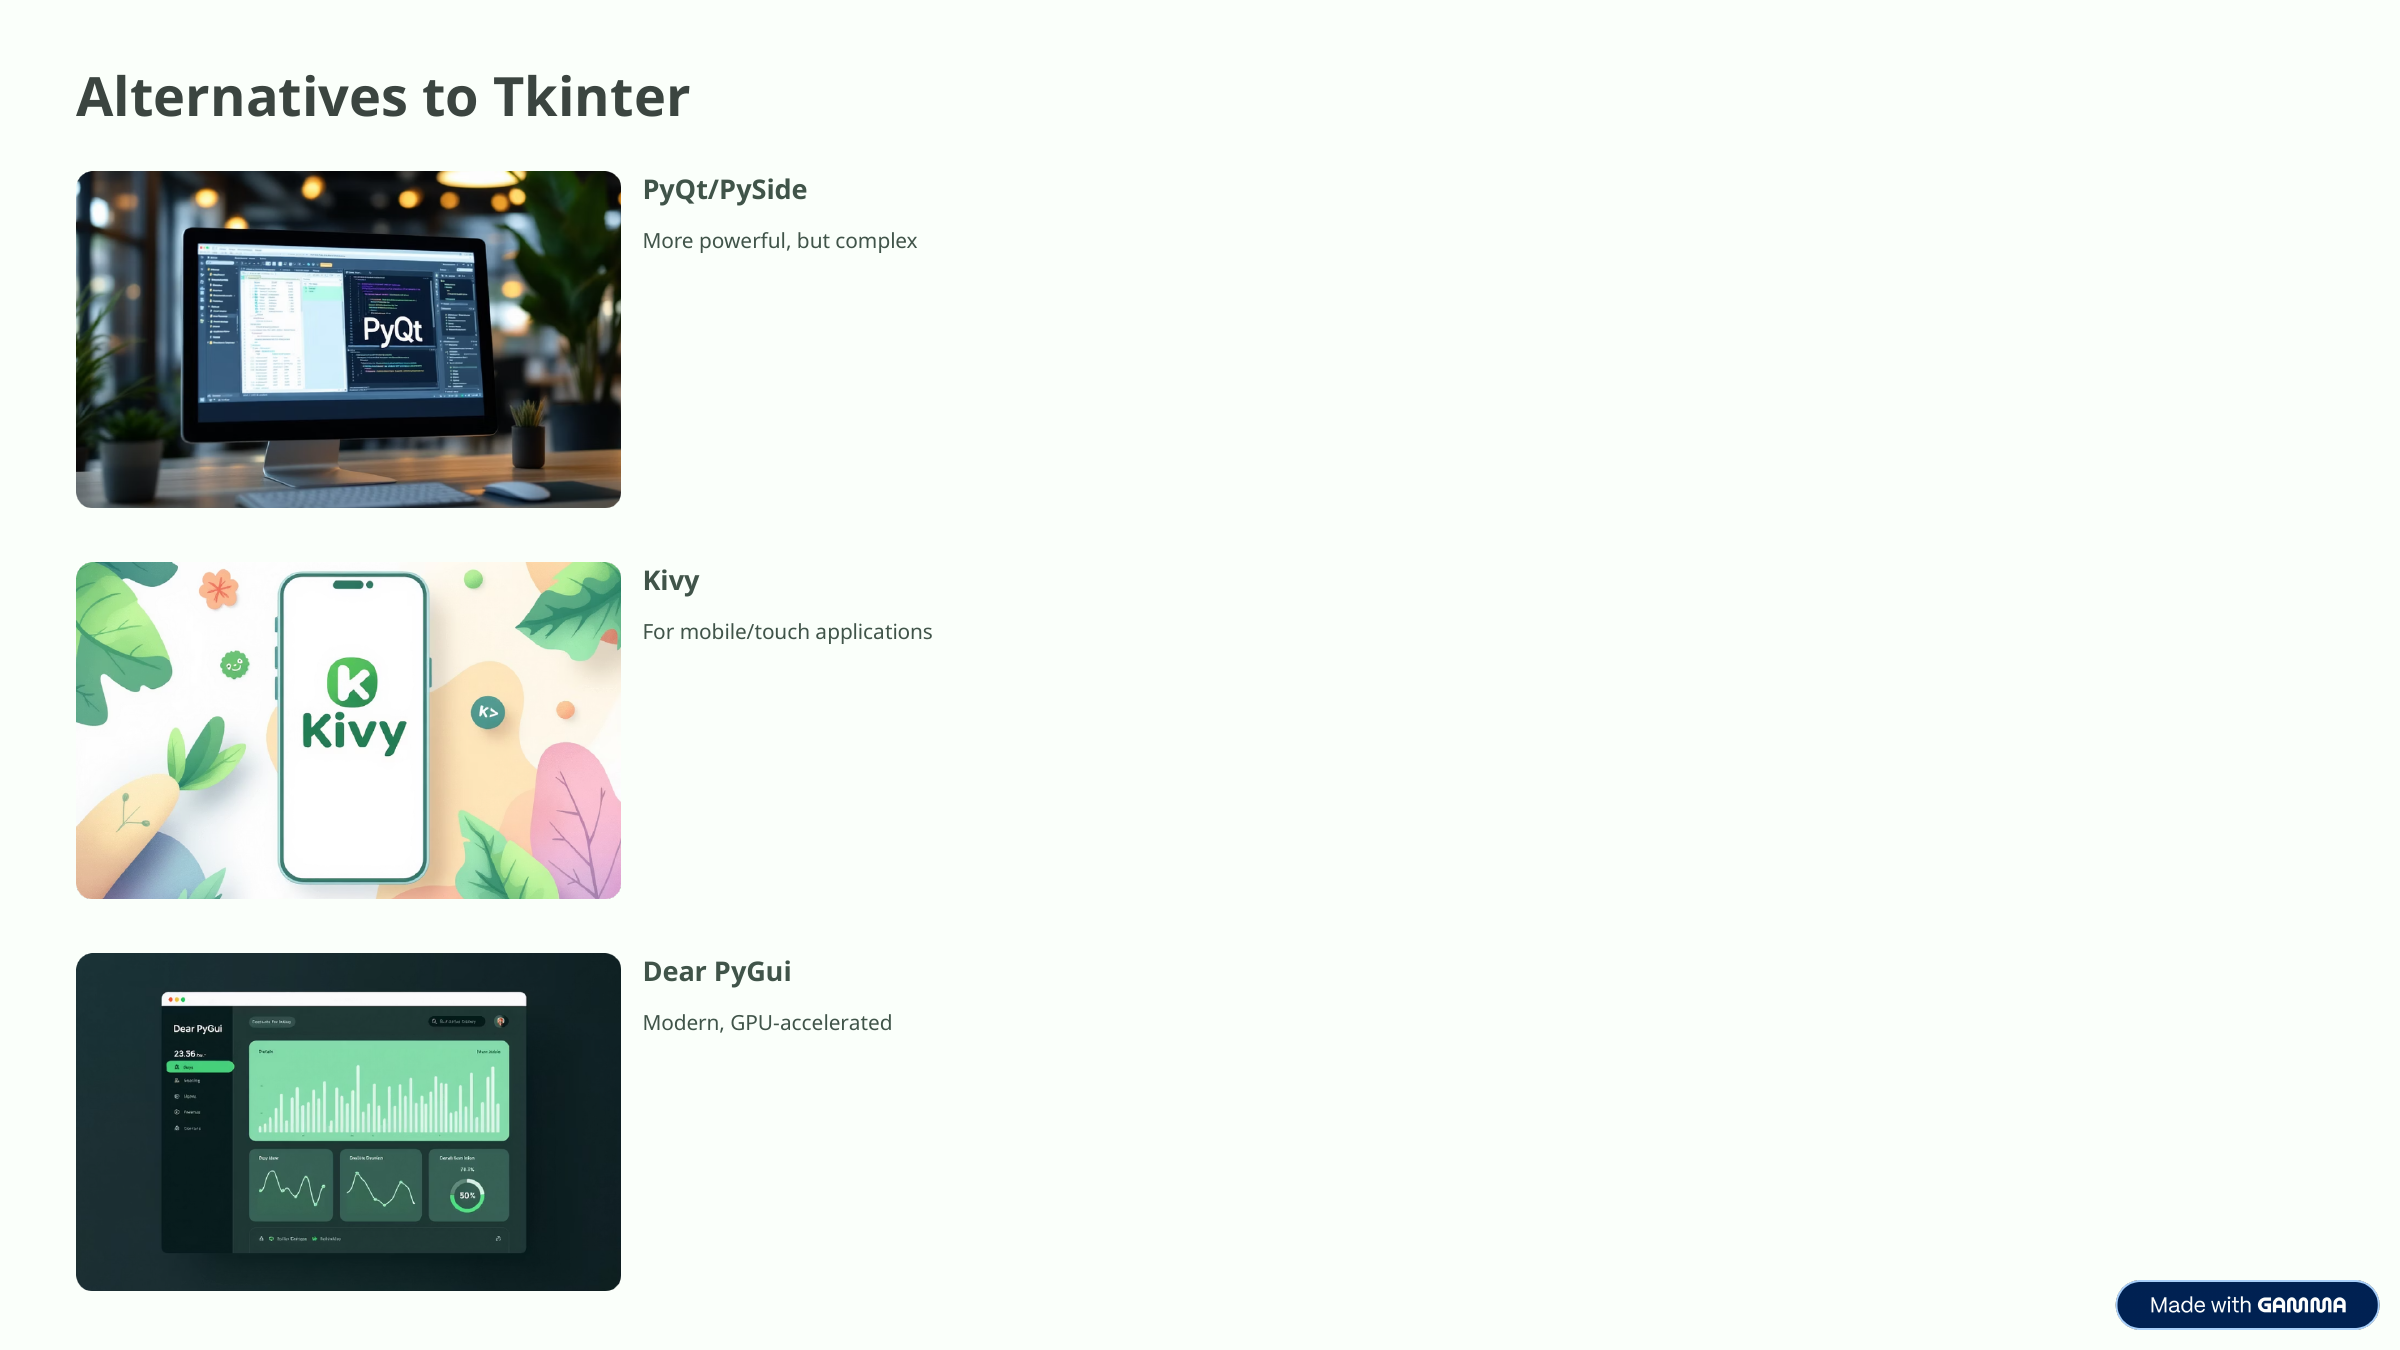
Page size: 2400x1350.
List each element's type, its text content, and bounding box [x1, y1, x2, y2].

picture [76, 953, 621, 1291]
text_box Modern, GPU-accelerated [642, 1000, 2324, 1036]
text_box PyQt/PySide [642, 171, 915, 206]
text_box Alternatives to Tkinter [76, 59, 710, 128]
text_box More powerful, but complex [642, 218, 2324, 254]
text_box Kivy [642, 562, 915, 597]
picture [76, 562, 621, 900]
picture [2106, 1271, 2389, 1339]
text_box Dear PyGui [642, 953, 915, 988]
text_box For mobile/touch applications [642, 609, 2324, 645]
picture [76, 171, 621, 509]
